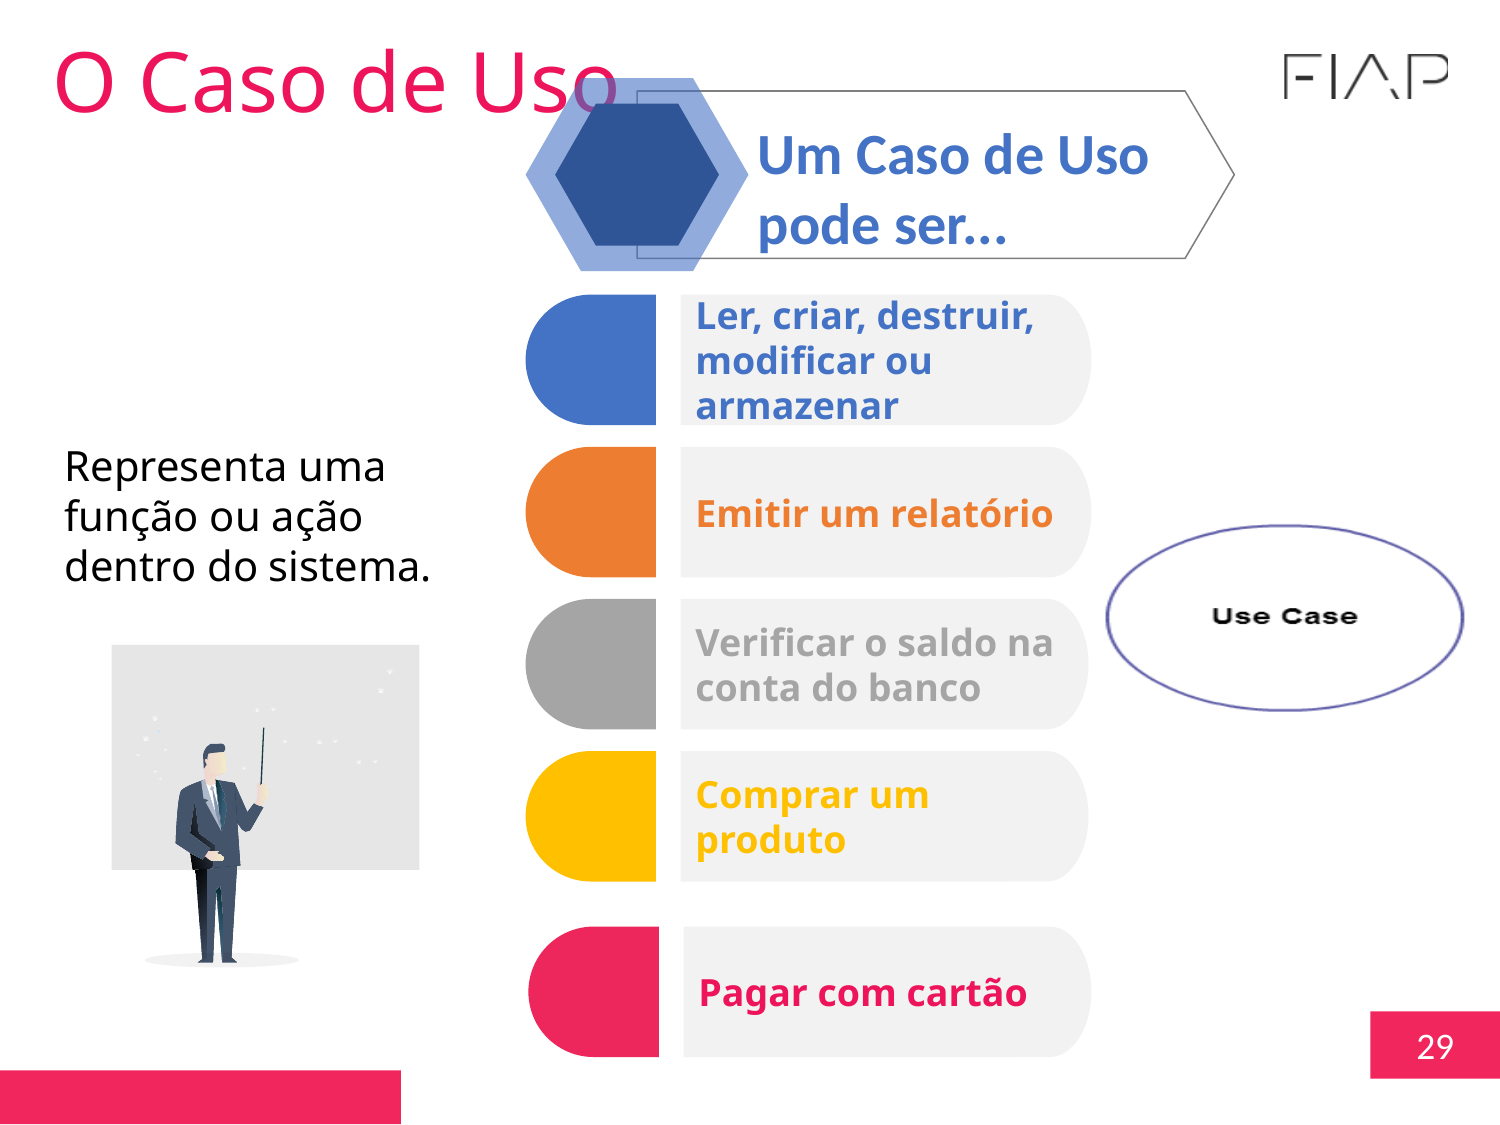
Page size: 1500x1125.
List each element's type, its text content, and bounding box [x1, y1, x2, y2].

text_box Ler, criar, destruir, modificar ou armazenar [679, 293, 1093, 427]
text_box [525, 78, 1235, 272]
text_box Pagar com cartão [682, 925, 1093, 1059]
picture [1074, 518, 1486, 718]
text_box O Caso de Uso [37, 21, 1075, 137]
text_box Representa uma função ou ação dentro do sistema. [64, 432, 494, 597]
text_box Comprar um produto [679, 750, 1090, 883]
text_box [31, 597, 420, 968]
text_box [524, 597, 658, 731]
text_box [527, 925, 660, 1059]
text_box [524, 293, 658, 427]
text_box Verificar o saldo na conta do banco [679, 597, 1074, 731]
text_box [524, 445, 658, 579]
text_box [524, 750, 658, 883]
text_box Emitir um relatório [680, 445, 1093, 579]
